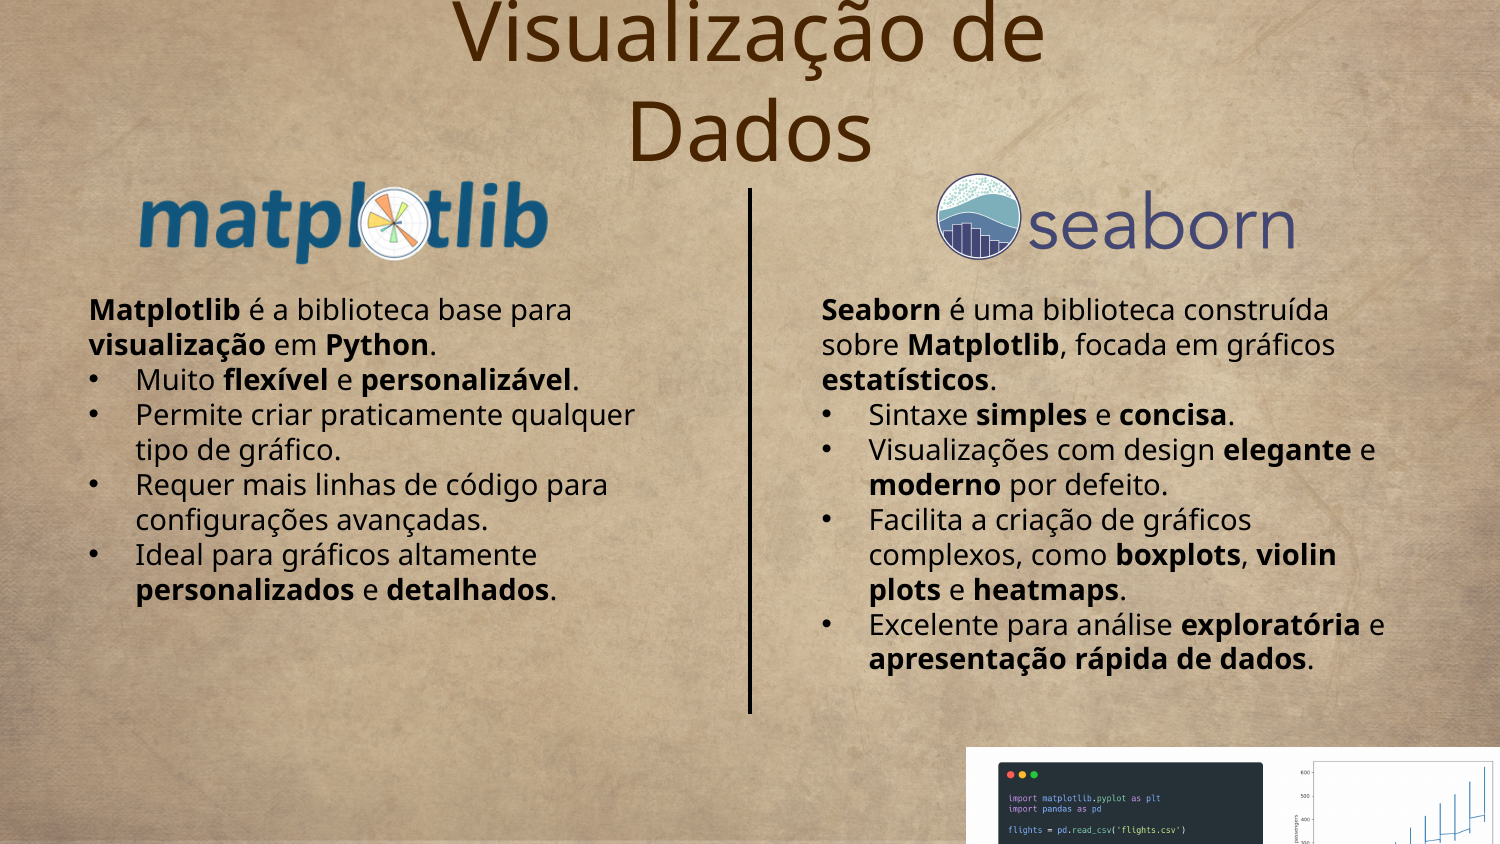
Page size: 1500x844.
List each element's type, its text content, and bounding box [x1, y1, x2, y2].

text_box Seaborn é uma biblioteca construída sobre Matplotlib, focada em gráficos estatísticos. Sintaxe simples e concisa. Visualizações com design elegante e moderno por defeito. Facilita a criação de gráficos complexos, como boxplots, violin plots e heatmaps. Excelente para análise exploratória e apresentação rápida de dados. [806, 283, 1427, 684]
text_box Matplotlib é a biblioteca base para visualização em Python. Muito flexível e personalizável. Permite criar praticamente qualquer tipo de gráfico. Requer mais linhas de código para configurações avançadas. Ideal para gráficos altamente personalizados e detalhados. [73, 283, 693, 614]
picture [0, 0, 1500, 844]
text_box Visualização de Dados [383, 11, 1117, 144]
